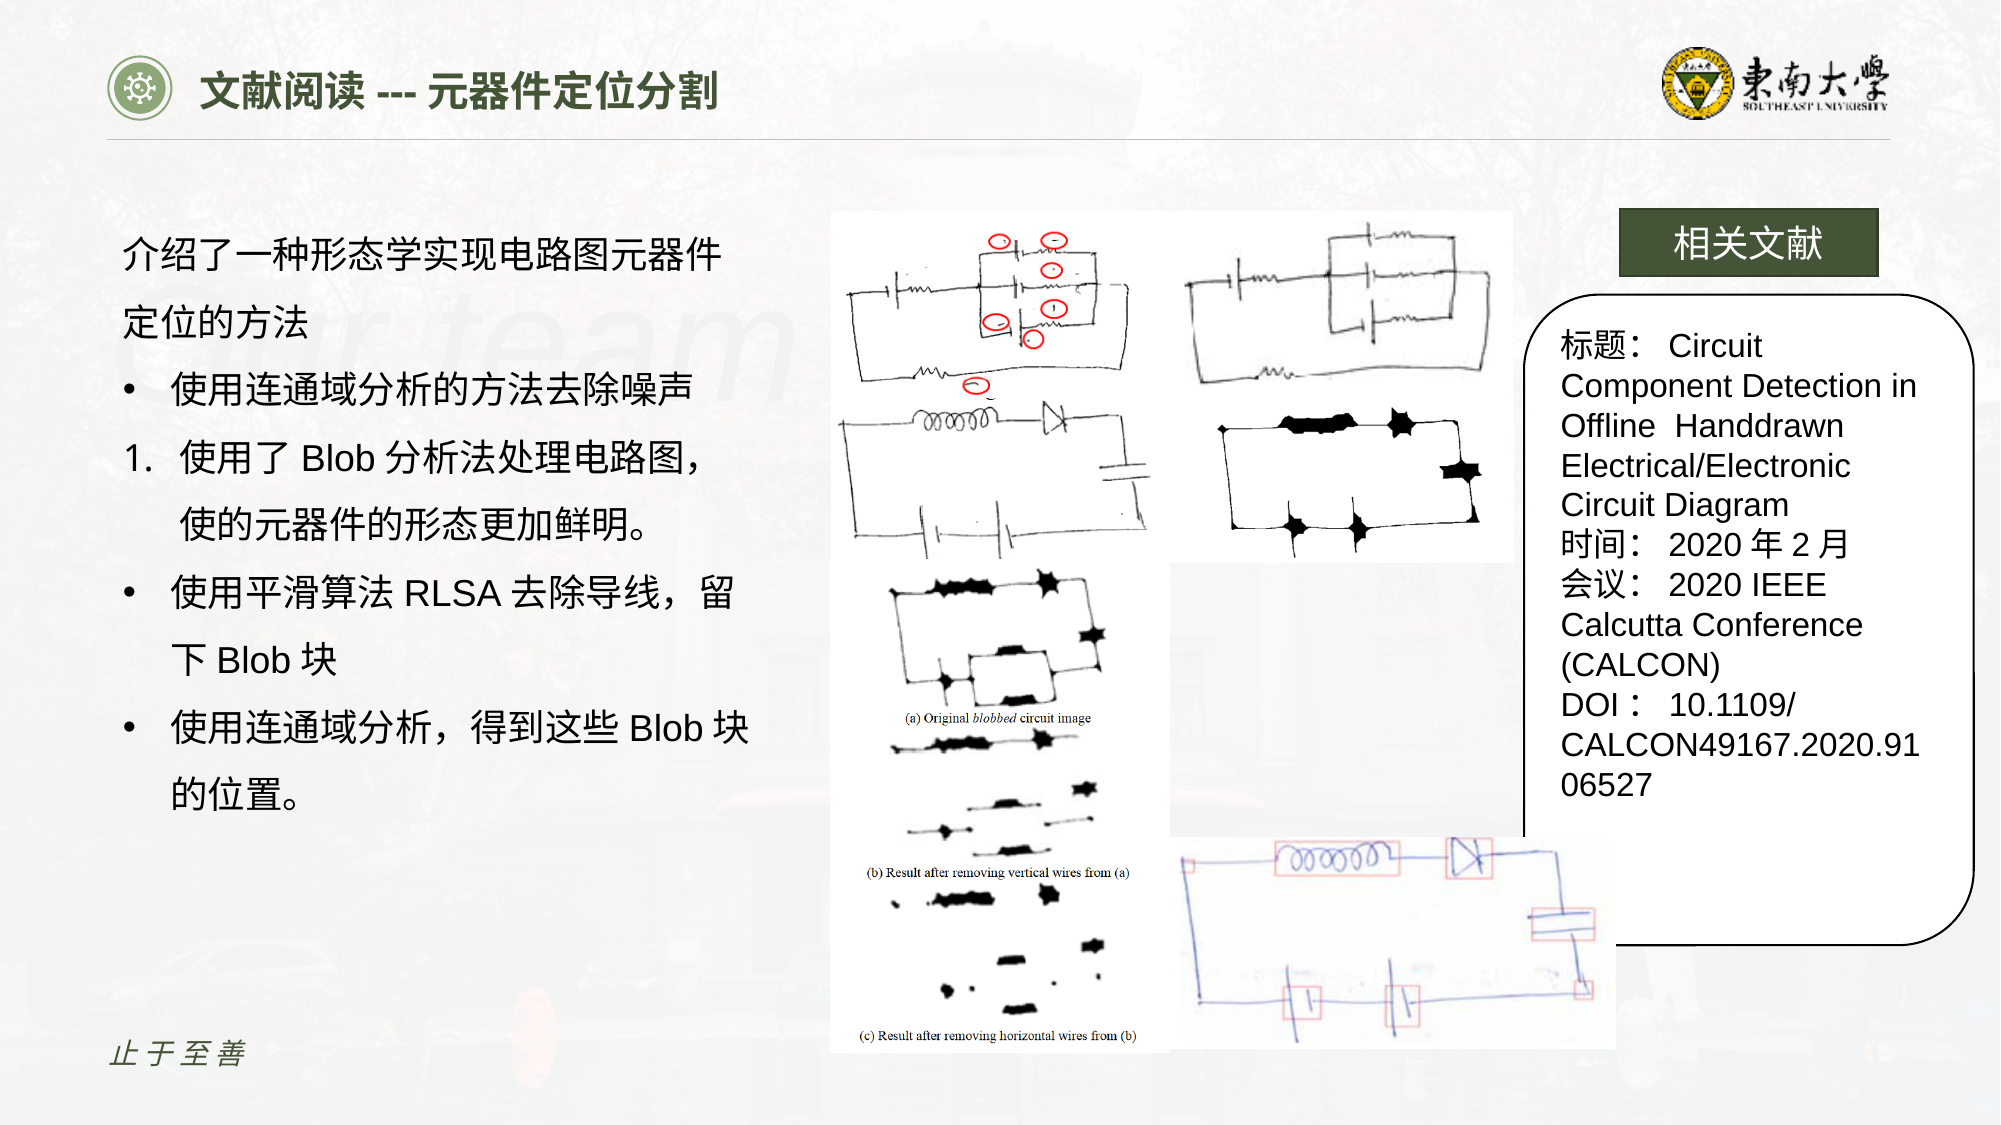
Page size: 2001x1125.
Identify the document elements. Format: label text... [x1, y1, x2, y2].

text_box 介绍了一种形态学实现电路图元器件定位的方法 使用连通域分析的方法去除噪声 使用了Blob分析法处理电路图，使的元器件的形态更加鲜明。 使用平滑算法RLSA去除导线，留下Blob块 使用连通域分析，得到这些Blob块的位置。 [108, 201, 769, 824]
list 文献阅读---元器件定位分割 [199, 56, 1663, 123]
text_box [831, 211, 1514, 563]
text_box 相关文献 [1619, 208, 1879, 277]
text_box 标题：Circuit Component Detection in Offline Handdrawn Electrical/Electronic Circuit Diagram 时间：2020年2月 会议：2020 IEEE Calcutta Conference (CALCON) DOI：10.1109/CALCON49167.2020.9106527 [1523, 293, 1975, 947]
slide_number 止于至善 [108, 1022, 657, 1083]
picture [830, 559, 1616, 1053]
picture [1662, 47, 1889, 120]
